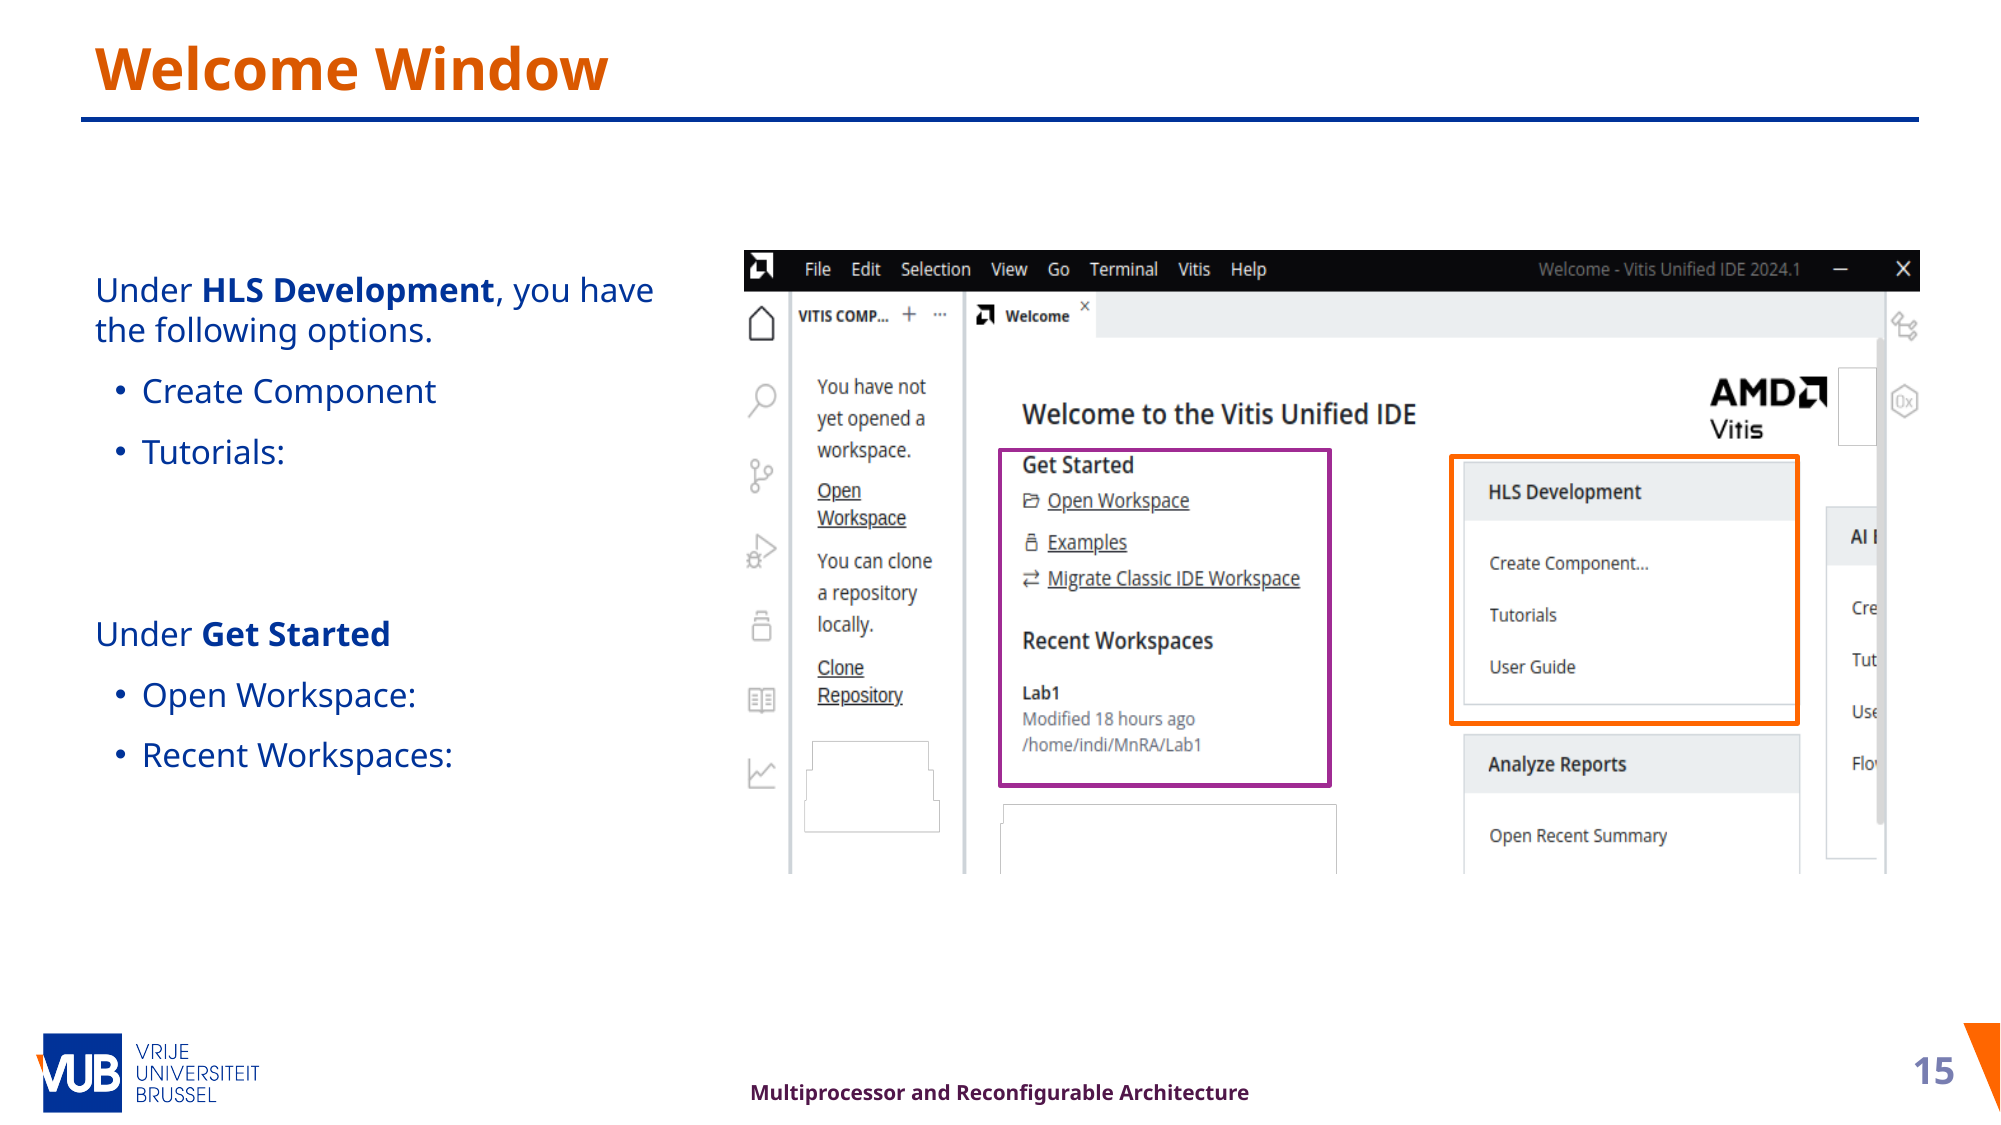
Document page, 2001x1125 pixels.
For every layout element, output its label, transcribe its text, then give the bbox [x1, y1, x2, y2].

slide_number 14 [1520, 1042, 1971, 1103]
picture [29, 1023, 266, 1123]
title Welcome Window [80, 22, 1920, 122]
list Under HLS Development, you have the following options. Create Component Tutorials: Under Get Started Open Workspace: Recent Workspaces: [80, 140, 699, 1010]
picture [743, 140, 1920, 1024]
